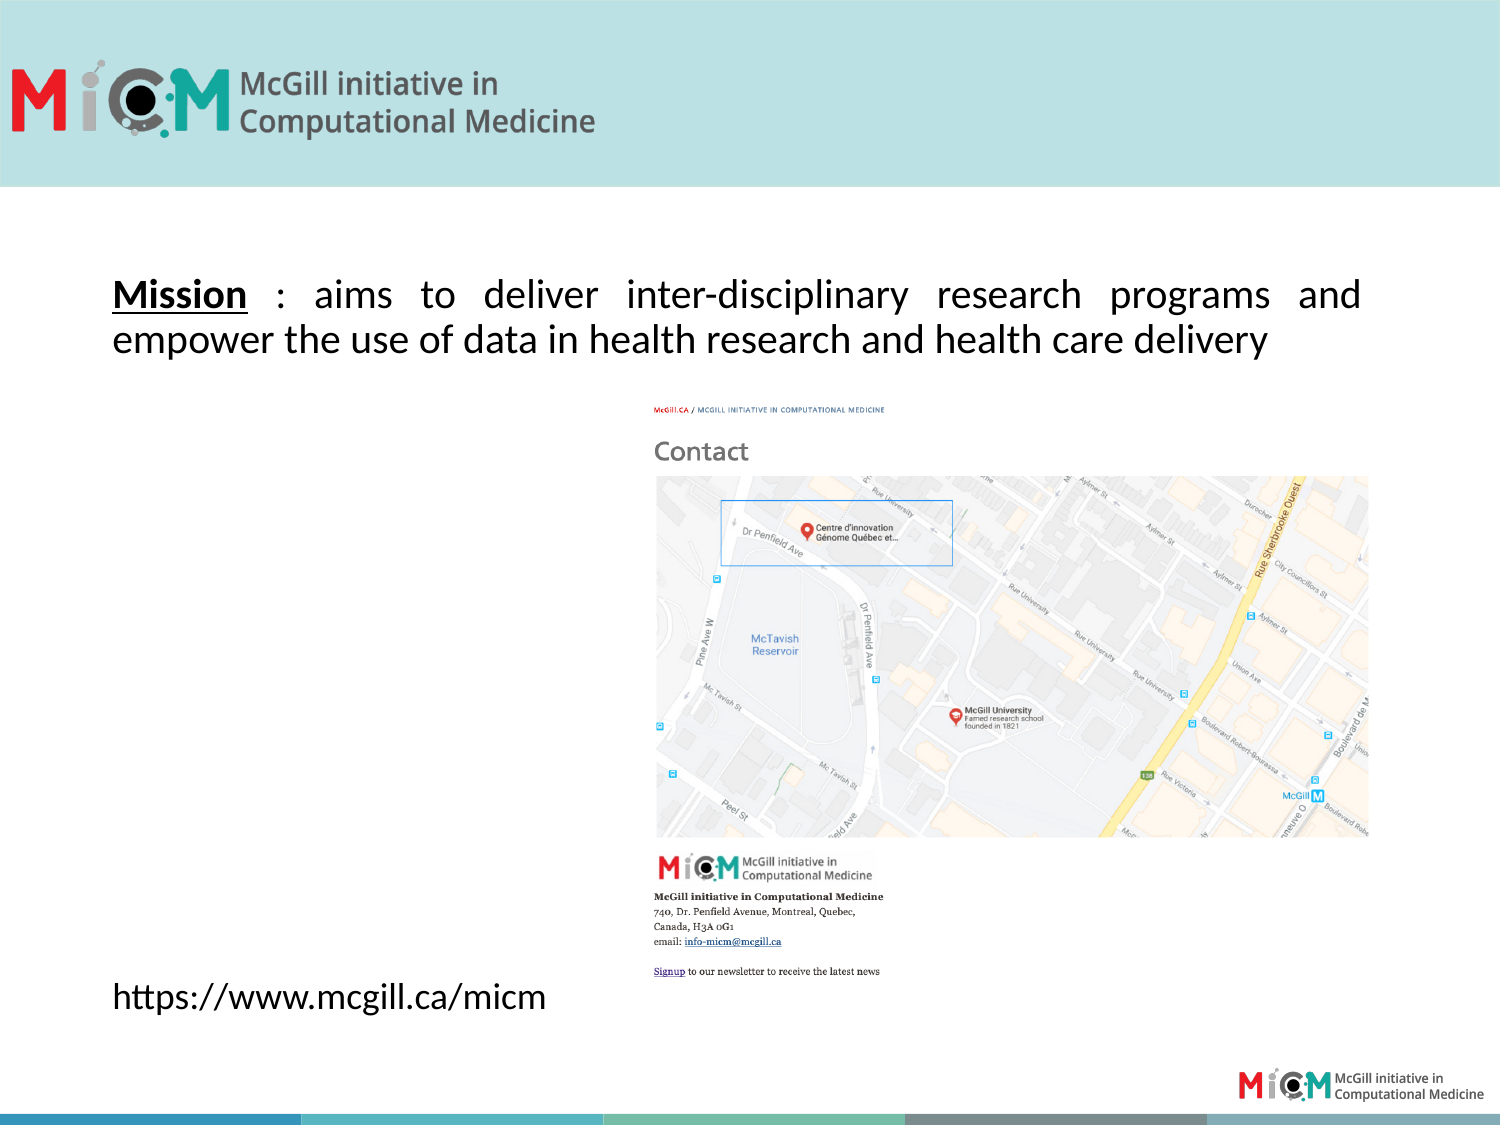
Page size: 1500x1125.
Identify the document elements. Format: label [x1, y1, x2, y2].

picture [0, 19, 634, 187]
picture [1211, 1051, 1500, 1122]
picture [650, 404, 1378, 982]
